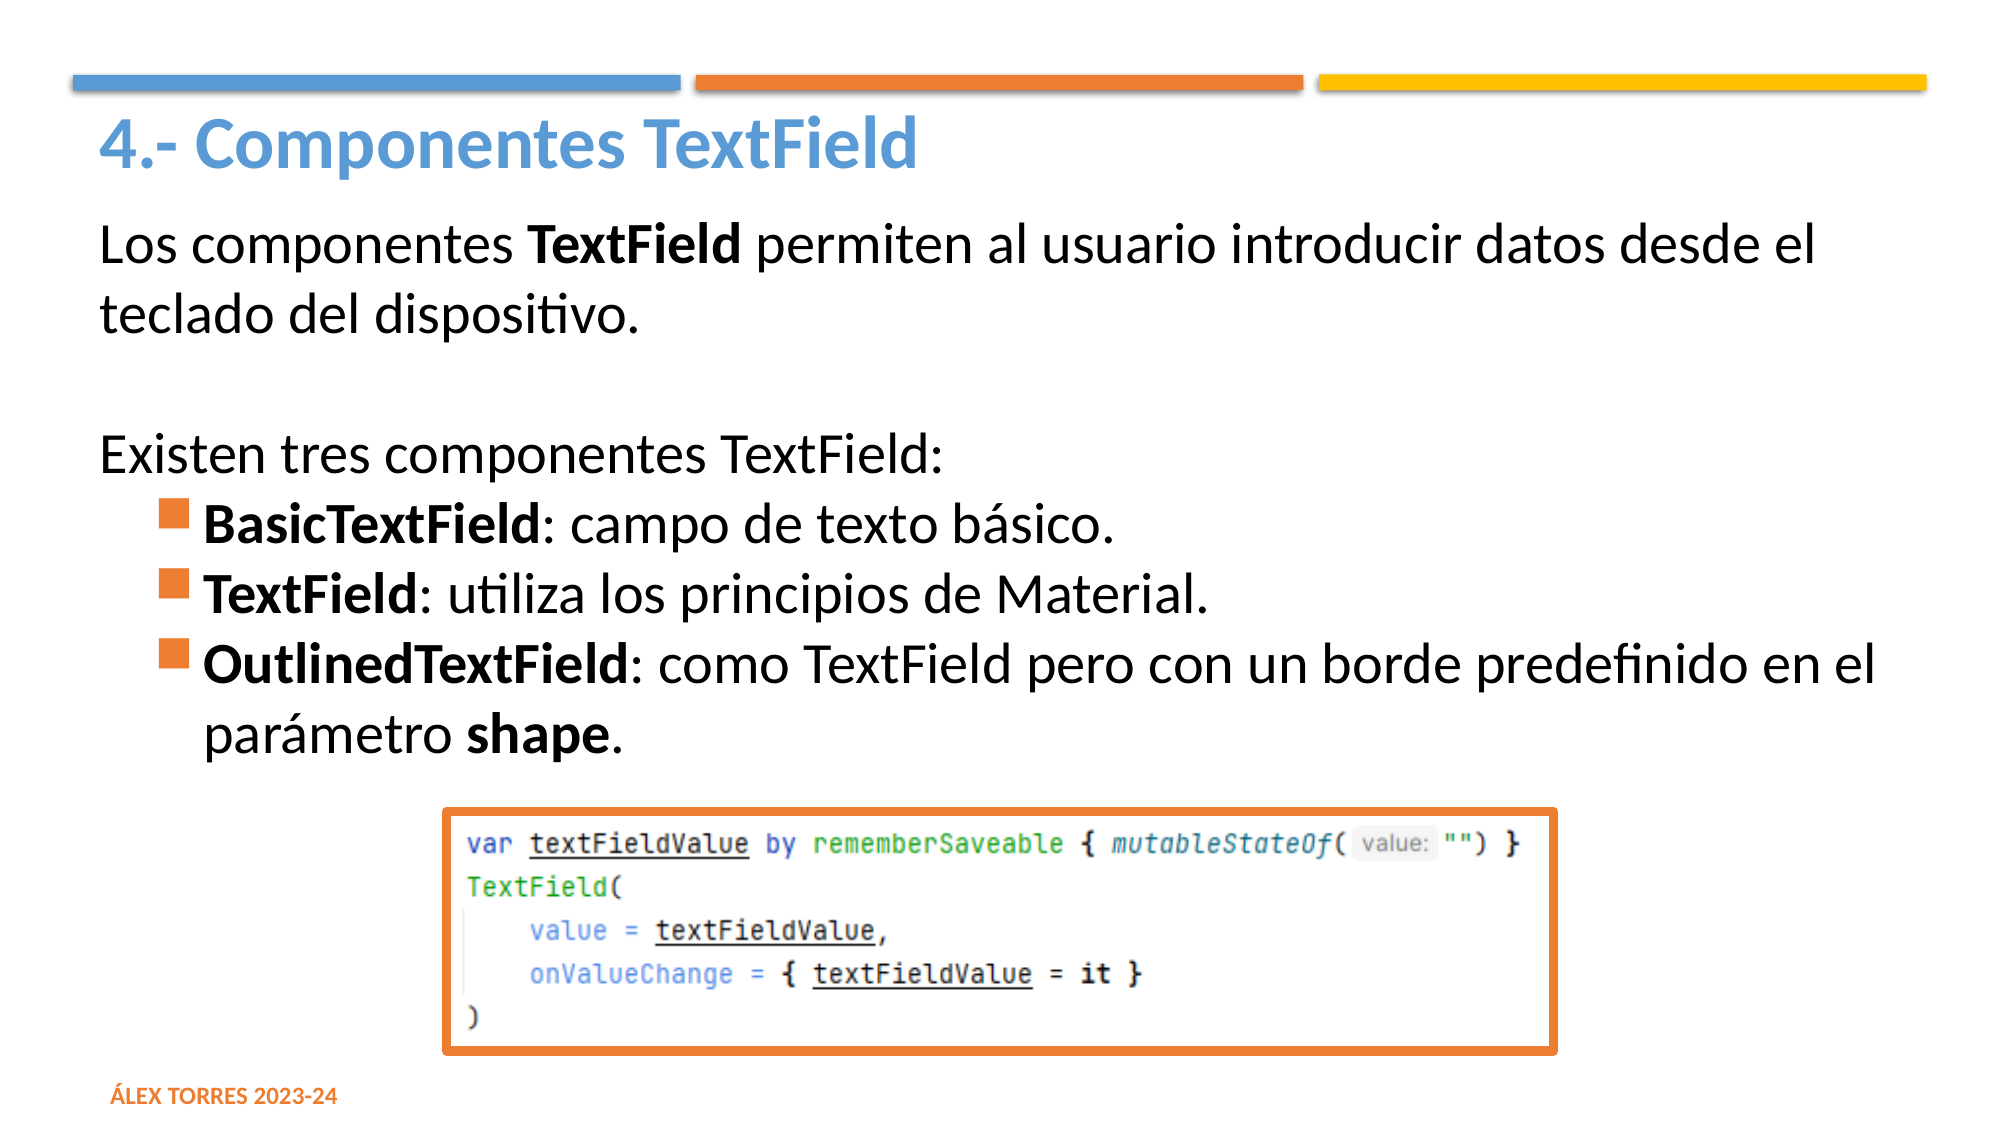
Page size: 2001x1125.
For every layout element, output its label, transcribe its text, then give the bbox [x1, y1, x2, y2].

text_box Los componentes TextField permiten al usuario introducir datos desde el teclado del dispositivo. Existen tres componentes TextField: BasicTextField: campo de texto básico. TextField: utiliza los principios de Material. OutlinedTextField: como TextField pero con un borde predefinido en el parámetro shape. [85, 190, 1915, 1074]
text_box 4.- Componentes TextField [85, 78, 1915, 188]
picture [450, 815, 1550, 1047]
